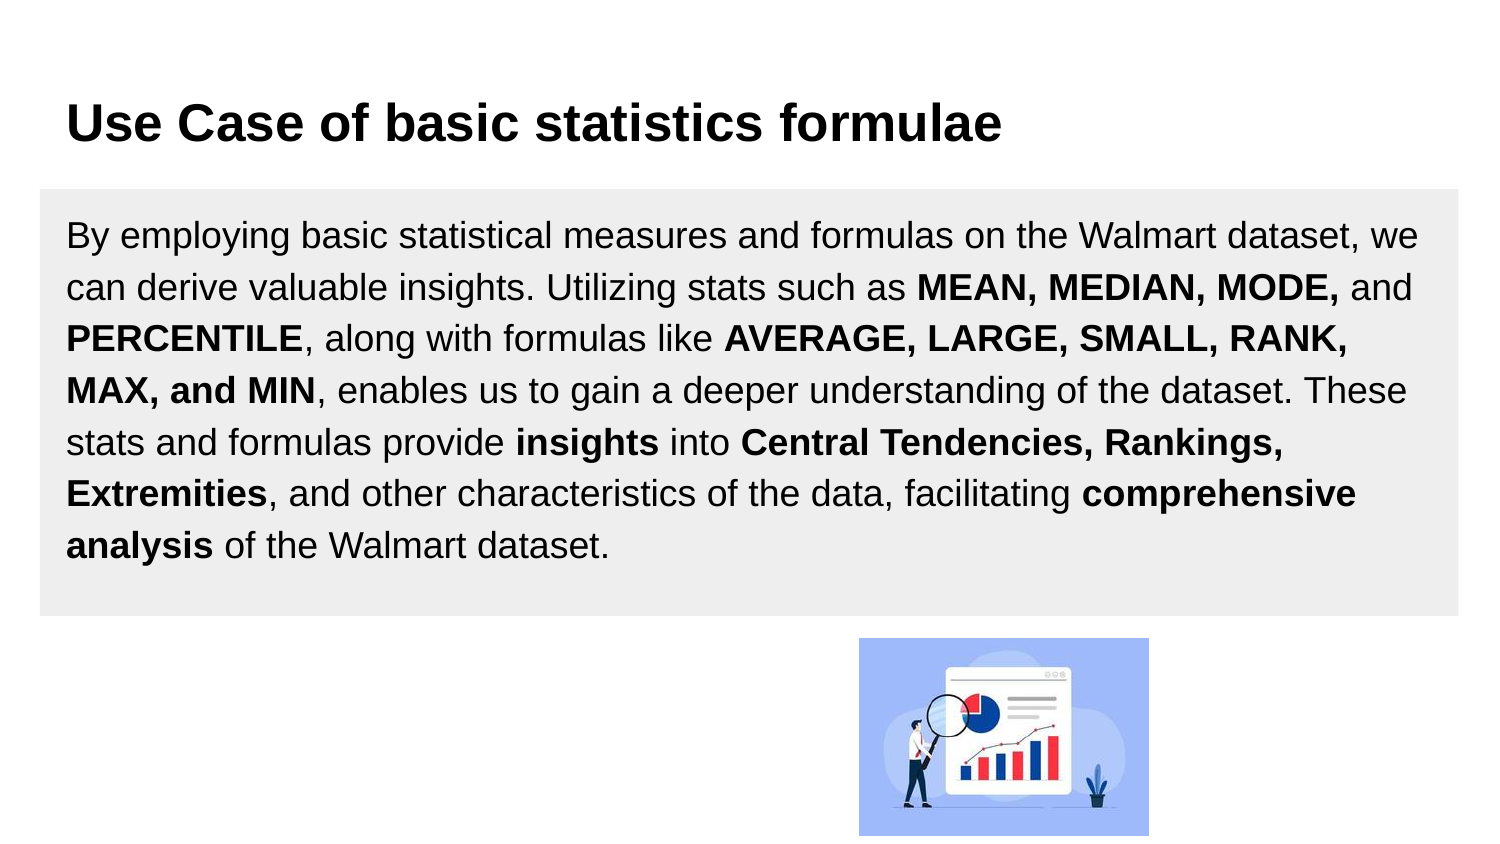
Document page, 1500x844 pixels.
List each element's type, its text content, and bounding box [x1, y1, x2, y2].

list By employing basic statistical measures and formulas on the Walmart dataset, we can derive valuable insights. Utilizing stats such as MEAN, MEDIAN, MODE, and PERCENTILE, along with formulas like AVERAGE, LARGE, SMALL, RANK, MAX, and MIN, enables us to gain a deeper understanding of the dataset. These stats and formulas provide insights into Central Tendencies, Rankings, Extremities, and other characteristics of the data, facilitating comprehensive analysis of the Walmart dataset. [51, 189, 1449, 586]
picture [858, 637, 1150, 836]
title Use Case of basic statistics formulae [51, 72, 1449, 167]
text_box [39, 189, 1459, 616]
